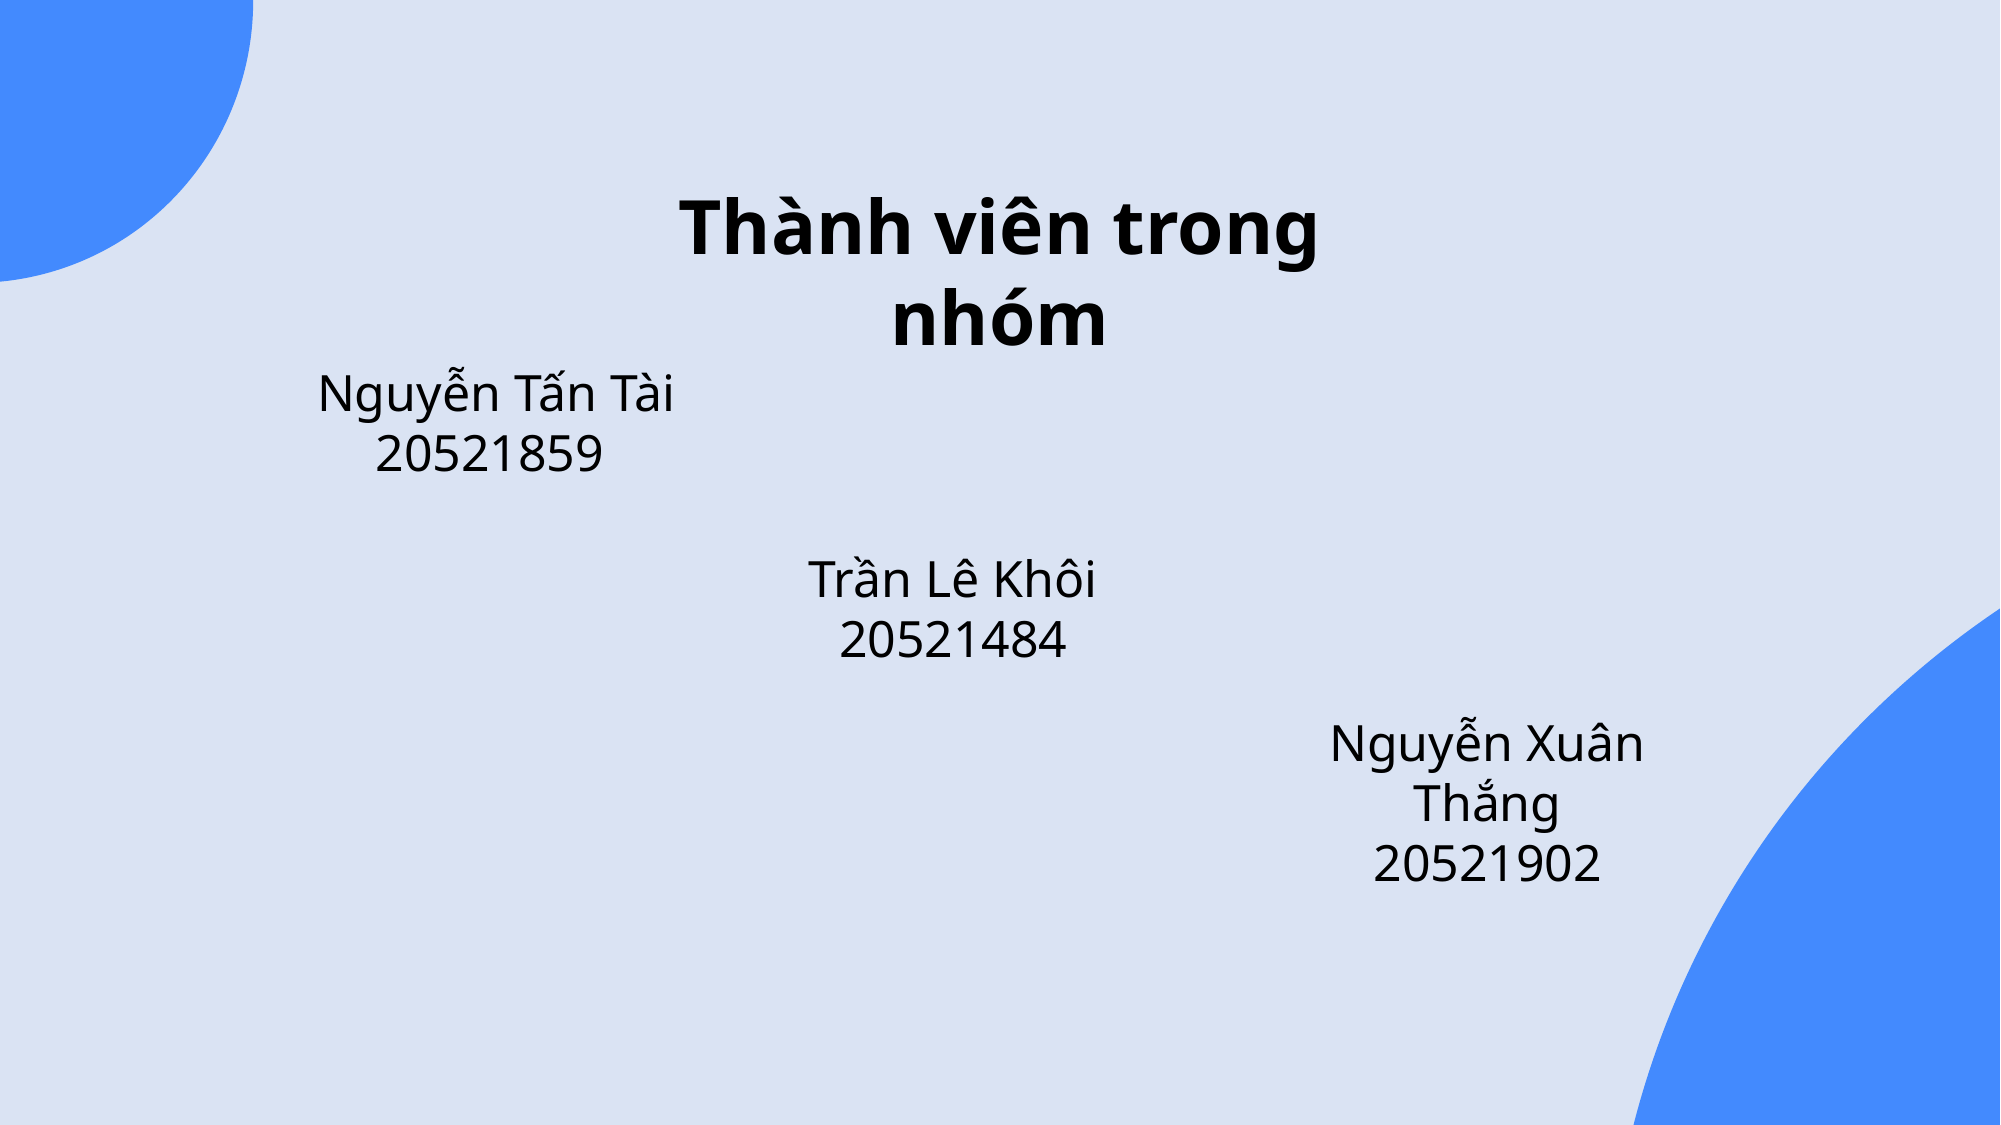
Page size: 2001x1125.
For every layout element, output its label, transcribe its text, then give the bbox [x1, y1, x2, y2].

text_box [0, 0, 255, 283]
text_box [1632, 607, 2000, 1125]
text_box Trần Lê Khôi 20521484 [740, 540, 1167, 676]
text_box Thành viên trong nhóm [550, 172, 1449, 368]
text_box Nguyễn Xuân Thắng 20521902 [1252, 703, 1723, 899]
text_box Nguyễn Tấn Tài 20521859 [155, 354, 838, 490]
